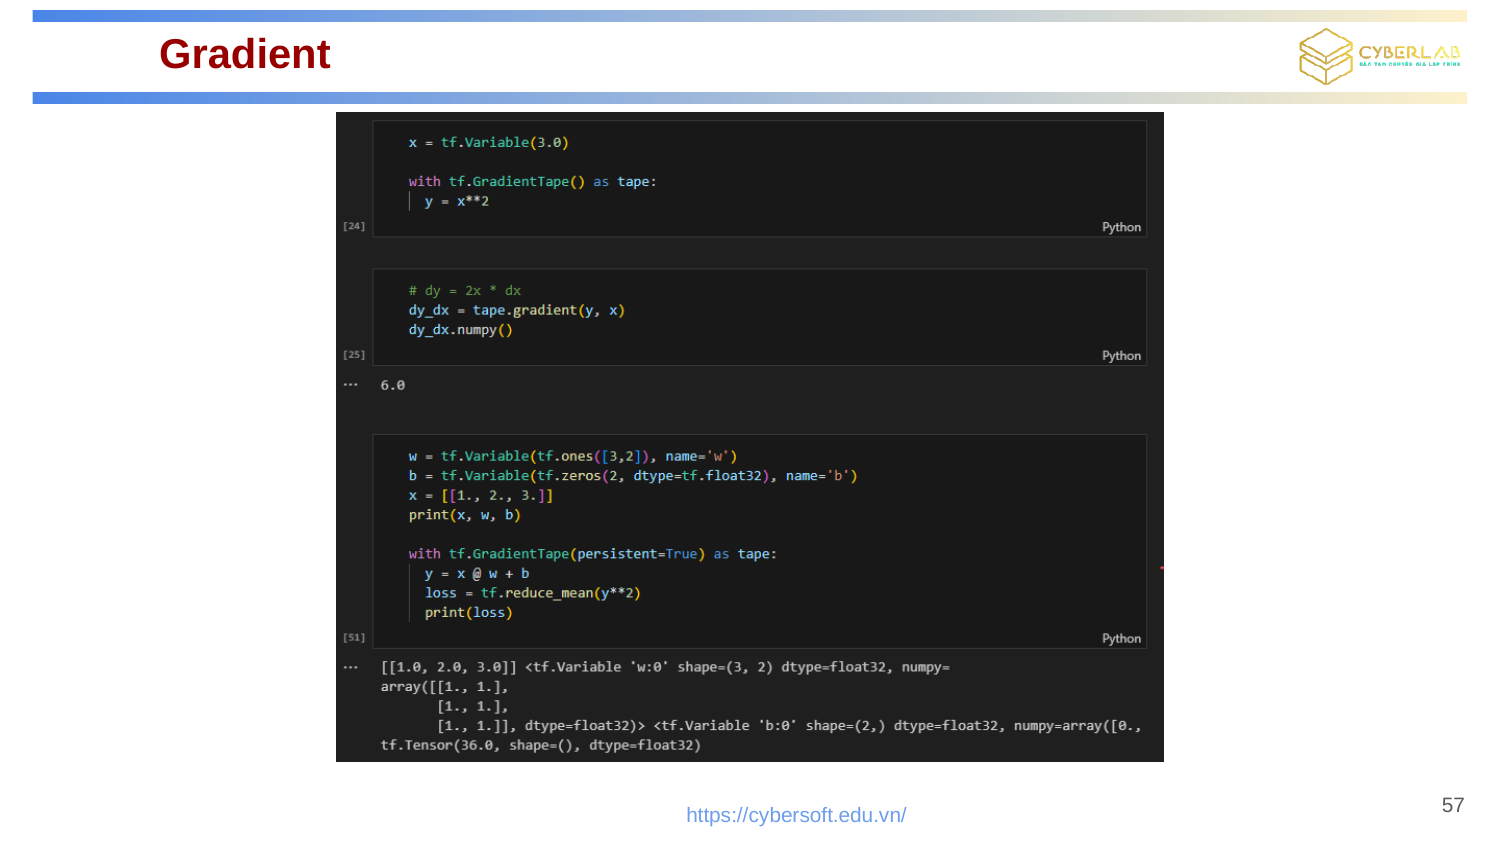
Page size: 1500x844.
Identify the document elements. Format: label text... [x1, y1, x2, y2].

picture [1449, 28, 1468, 85]
title Gradient [144, 12, 1449, 93]
picture [335, 111, 1164, 763]
slide_number 57 [1389, 782, 1480, 830]
